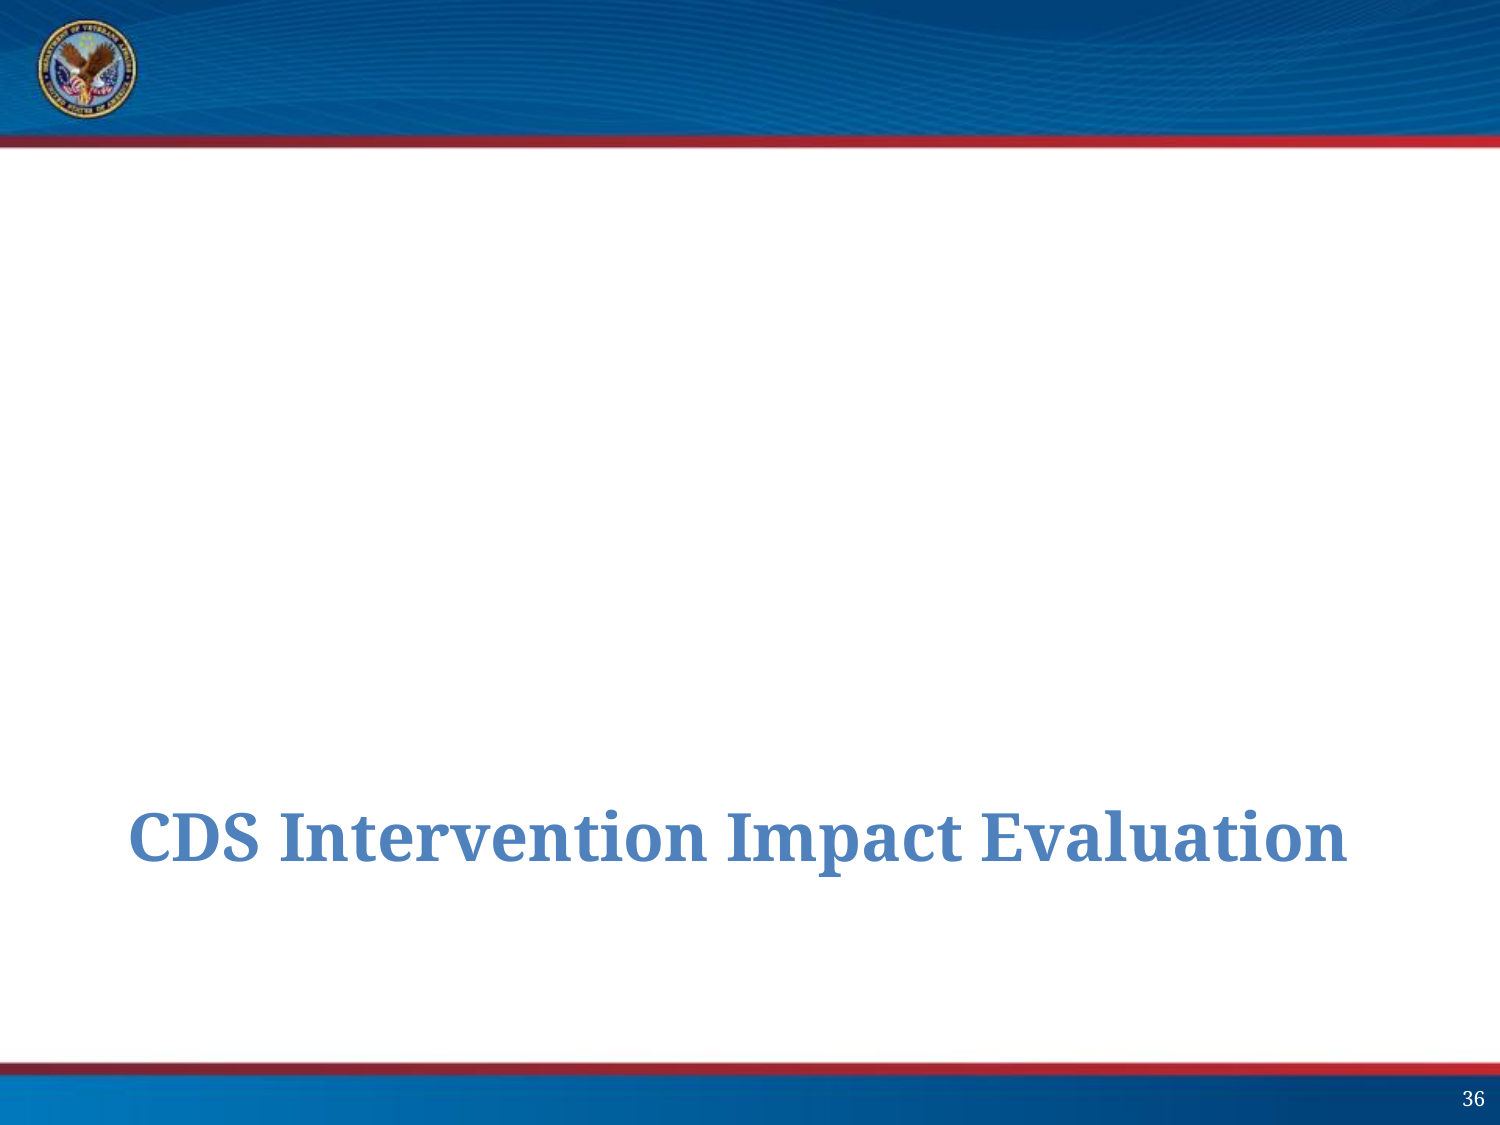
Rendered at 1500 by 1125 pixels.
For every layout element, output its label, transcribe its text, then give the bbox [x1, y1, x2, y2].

picture [0, 0, 1500, 1125]
slide_number 36 [1149, 1074, 1500, 1125]
subtitle CDS Intervention Impact Evaluation [112, 787, 1388, 975]
